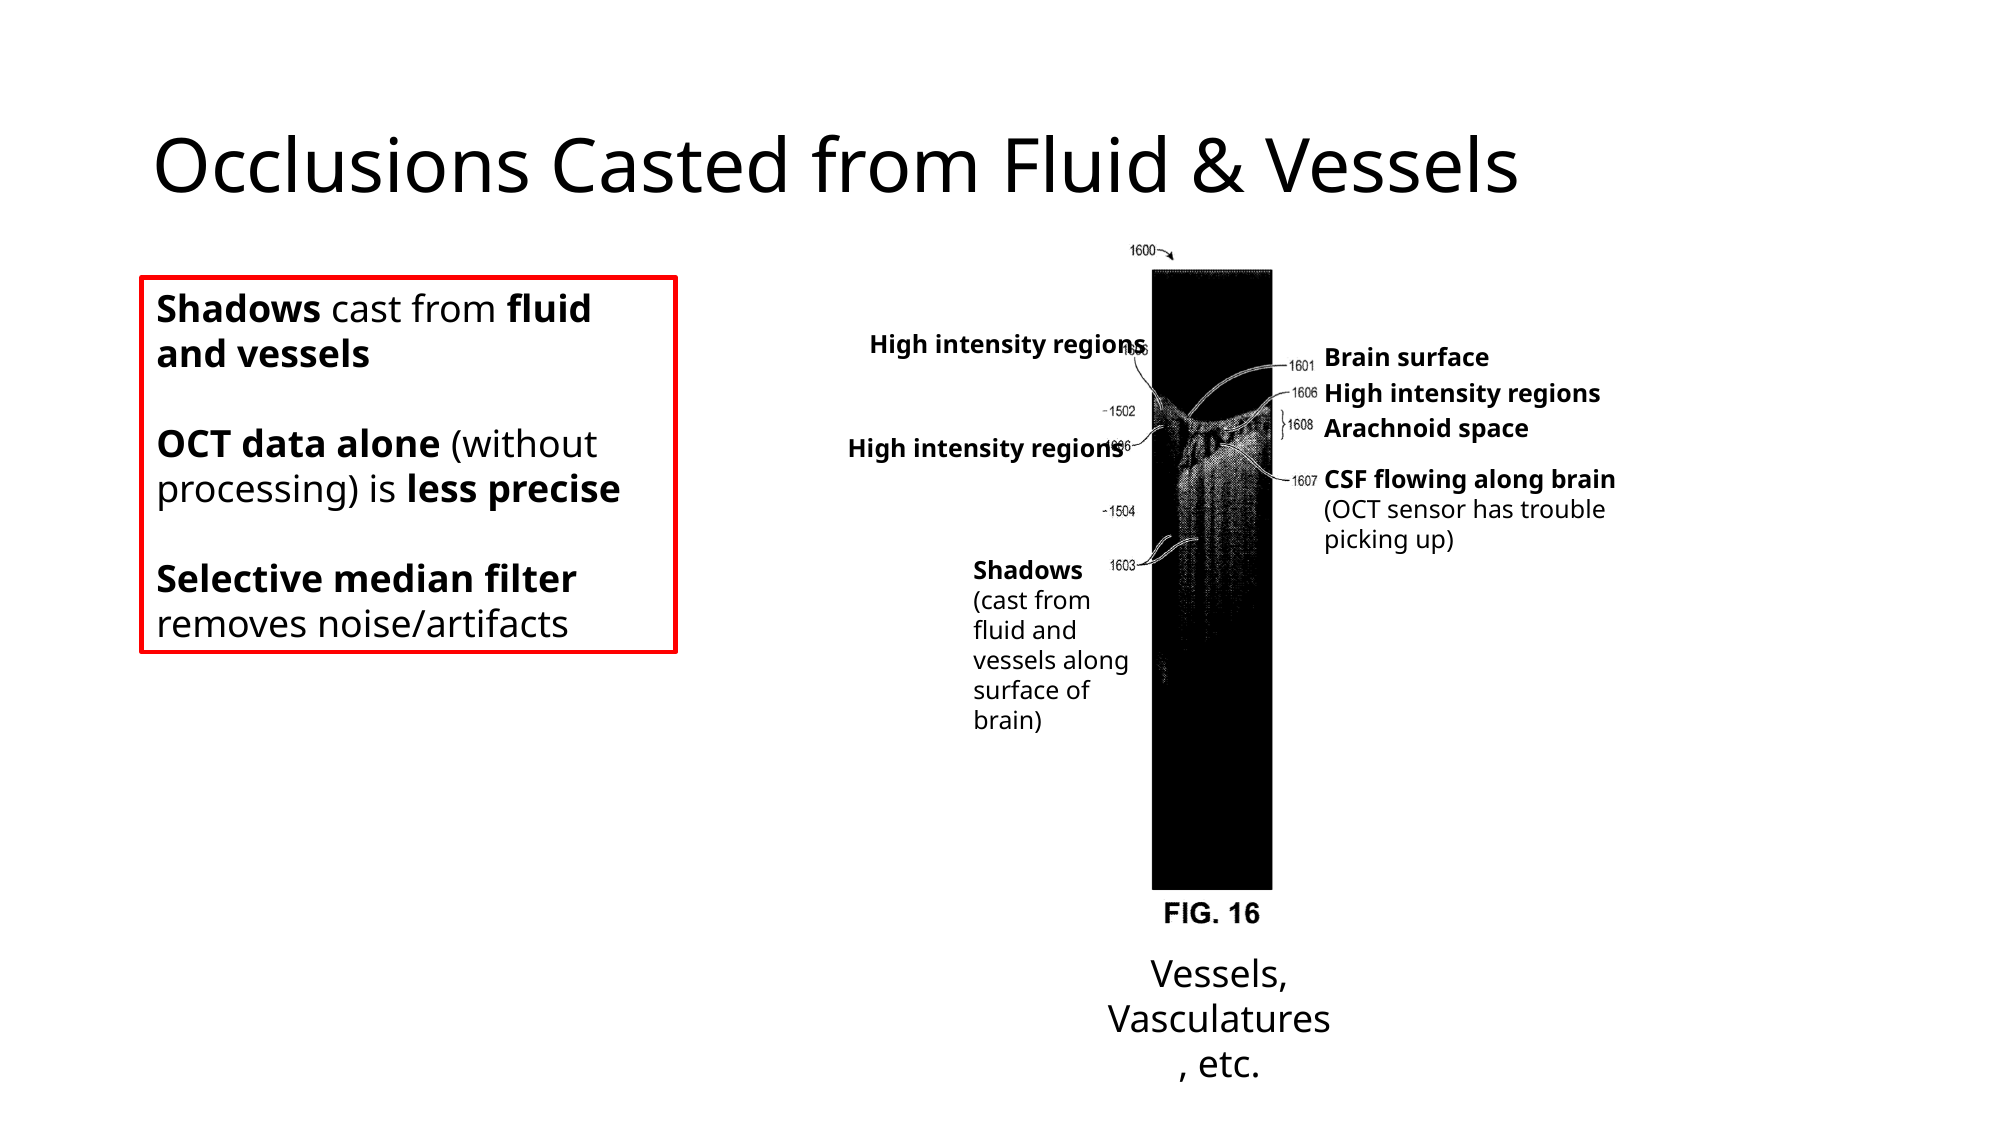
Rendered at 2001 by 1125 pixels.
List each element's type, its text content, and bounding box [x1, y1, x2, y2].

picture [1102, 228, 1338, 944]
text_box Brain surface [1338, 334, 1635, 369]
text_box High intensity regions [854, 321, 1102, 367]
text_box Arachnoid space [1338, 405, 1635, 450]
title Occlusions Casted from Fluid & Vessels [137, 59, 1863, 278]
text_box Shadows cast from fluid and vessels OCT data alone (without processing) is less precise Selective median filter removes noise/artifacts [141, 277, 676, 652]
text_box CSF flowing along brain (OCT sensor has trouble picking up) [1338, 456, 1635, 561]
text_box High intensity regions [1338, 369, 1635, 405]
text_box High intensity regions [832, 425, 1102, 471]
text_box Shadows (cast from fluid and vessels along surface of brain) [958, 547, 1102, 742]
text_box Vessels, Vasculatures, etc. [1090, 942, 1349, 1093]
